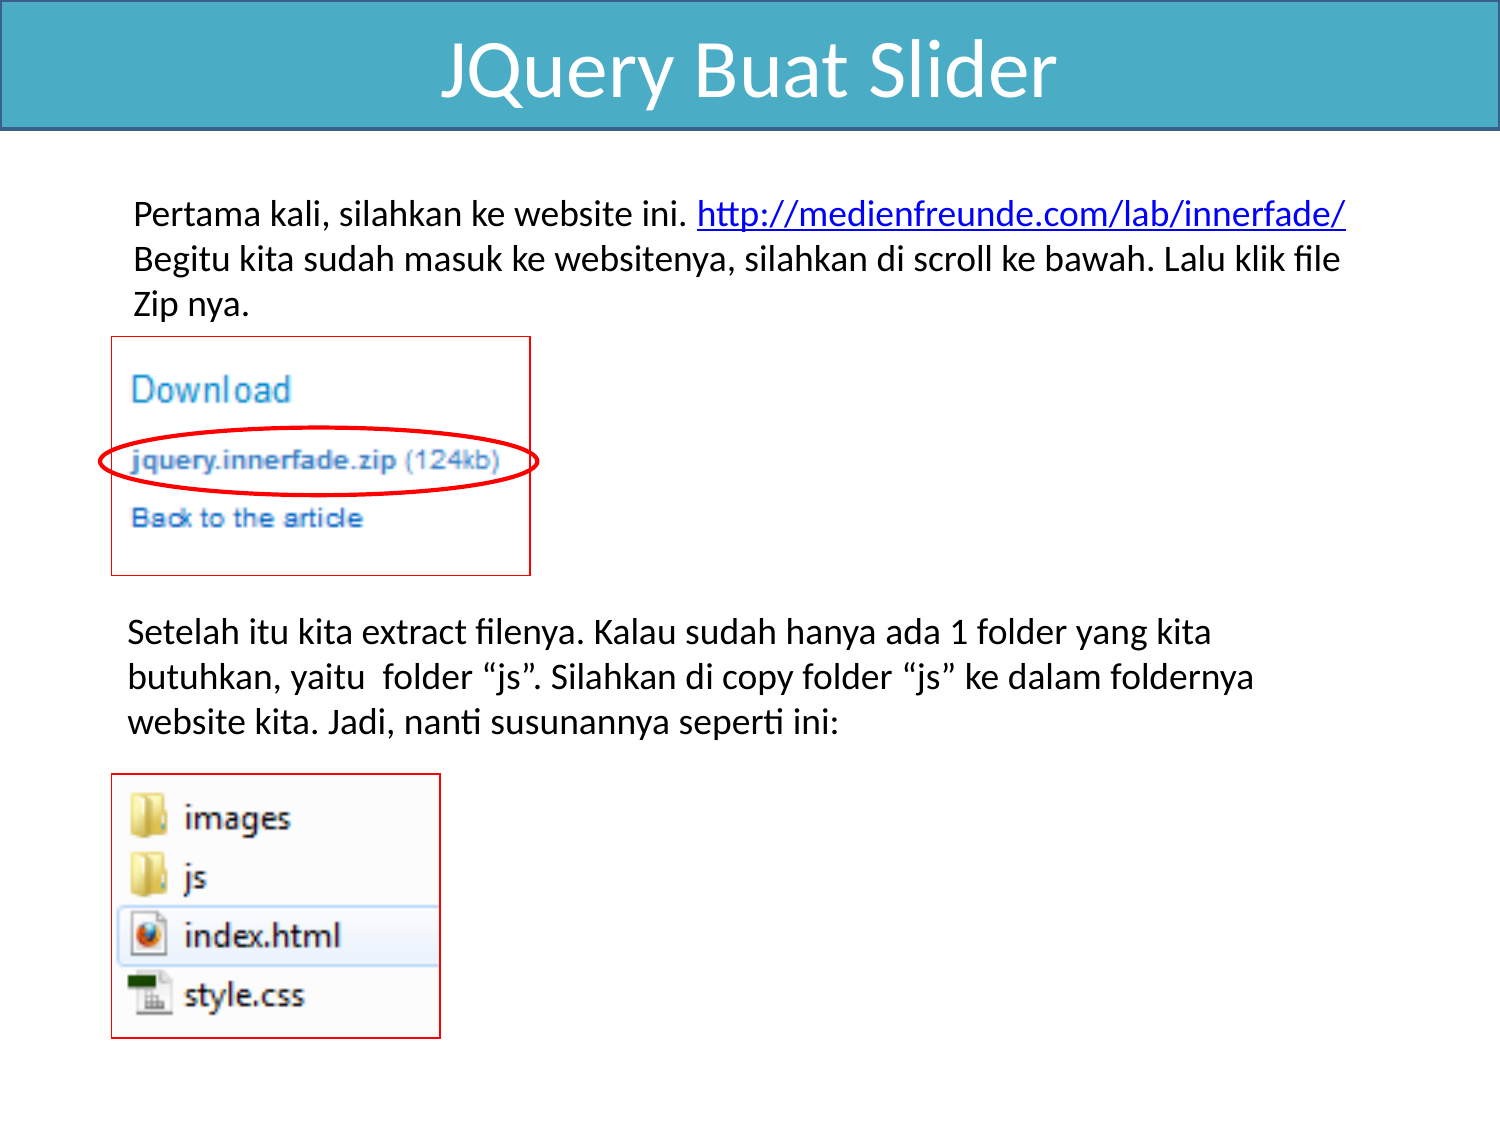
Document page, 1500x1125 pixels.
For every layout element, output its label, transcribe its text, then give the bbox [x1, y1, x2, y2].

text_box Setelah itu kita extract filenya. Kalau sudah hanya ada 1 folder yang kita butuhkan, yaitu folder “js”. Silahkan di copy folder “js” ke dalam foldernya website kita. Jadi, nanti susunannya seperti ini: [112, 600, 1388, 750]
text_box Pertama kali, silahkan ke website ini. http://medienfreunde.com/lab/innerfade/ Begitu kita sudah masuk ke websitenya, silahkan di scroll ke bawah. Lalu klik file Zip nya. [118, 181, 1370, 332]
text_box JQuery Buat Slider [0, 0, 1500, 131]
picture [112, 337, 530, 576]
text_box [534, 452, 540, 470]
picture [112, 774, 440, 1038]
text_box [97, 450, 107, 473]
